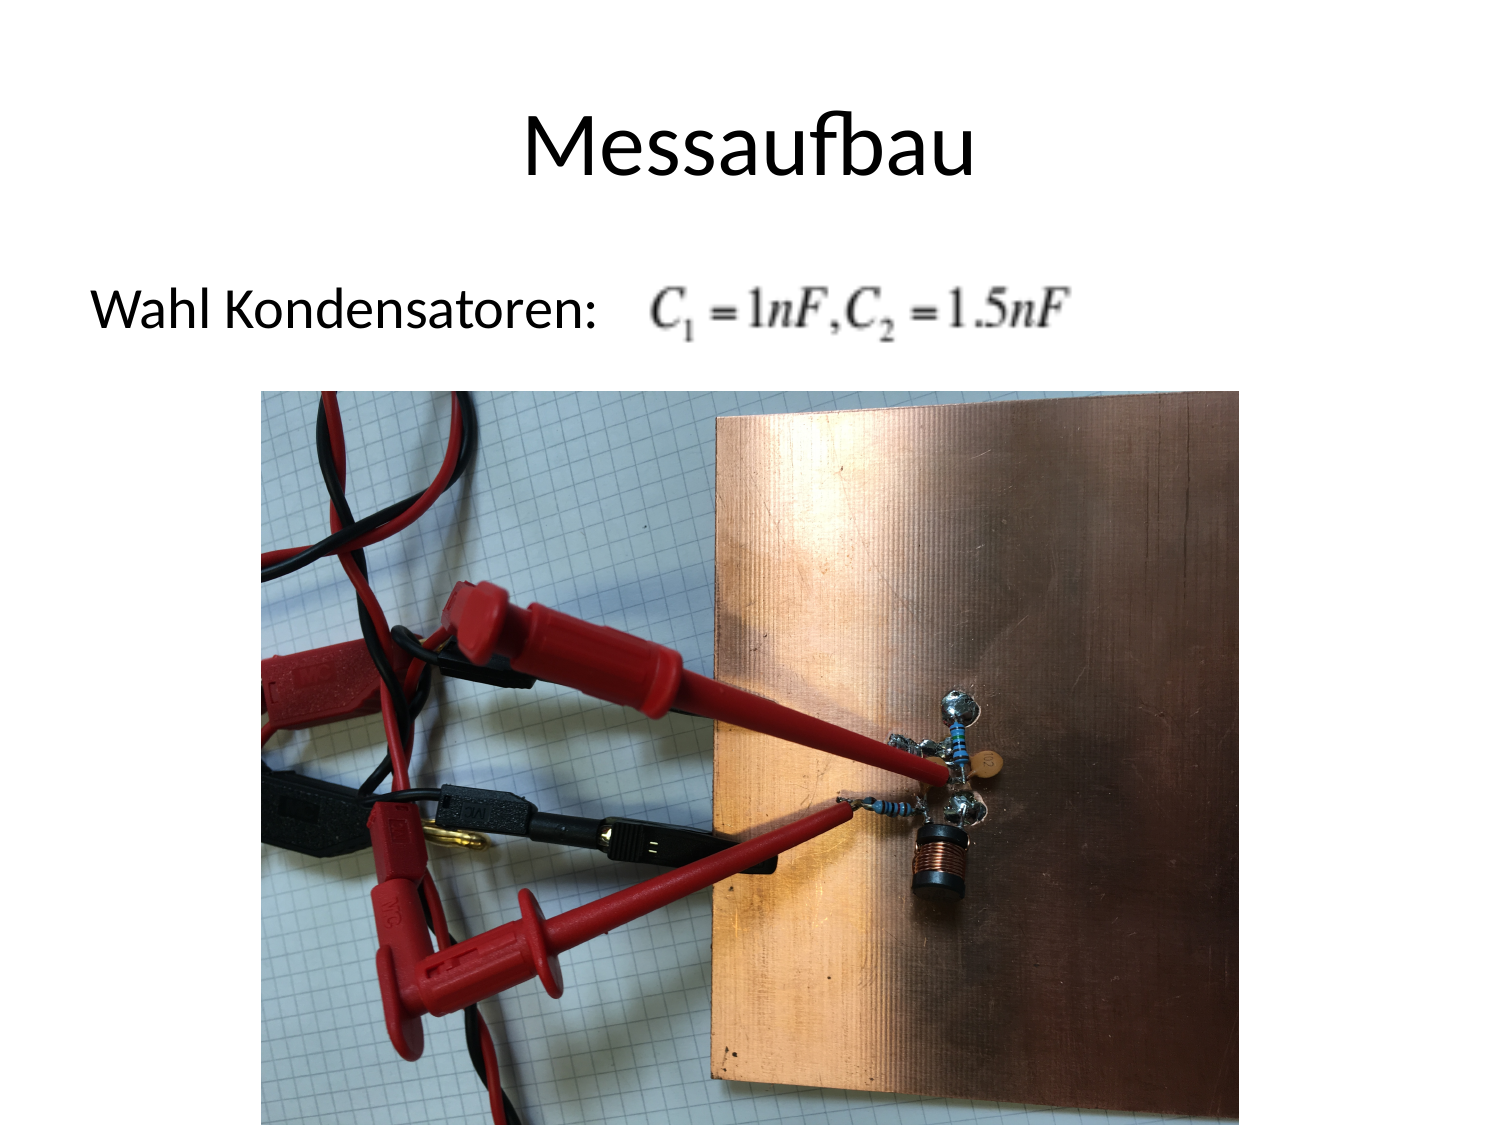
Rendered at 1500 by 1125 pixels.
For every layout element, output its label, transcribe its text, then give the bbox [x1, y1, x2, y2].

list Wahl Kondensatoren: [75, 262, 1425, 1005]
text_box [645, 277, 1079, 347]
title Messaufbau [75, 45, 1425, 233]
picture [260, 391, 1240, 1125]
